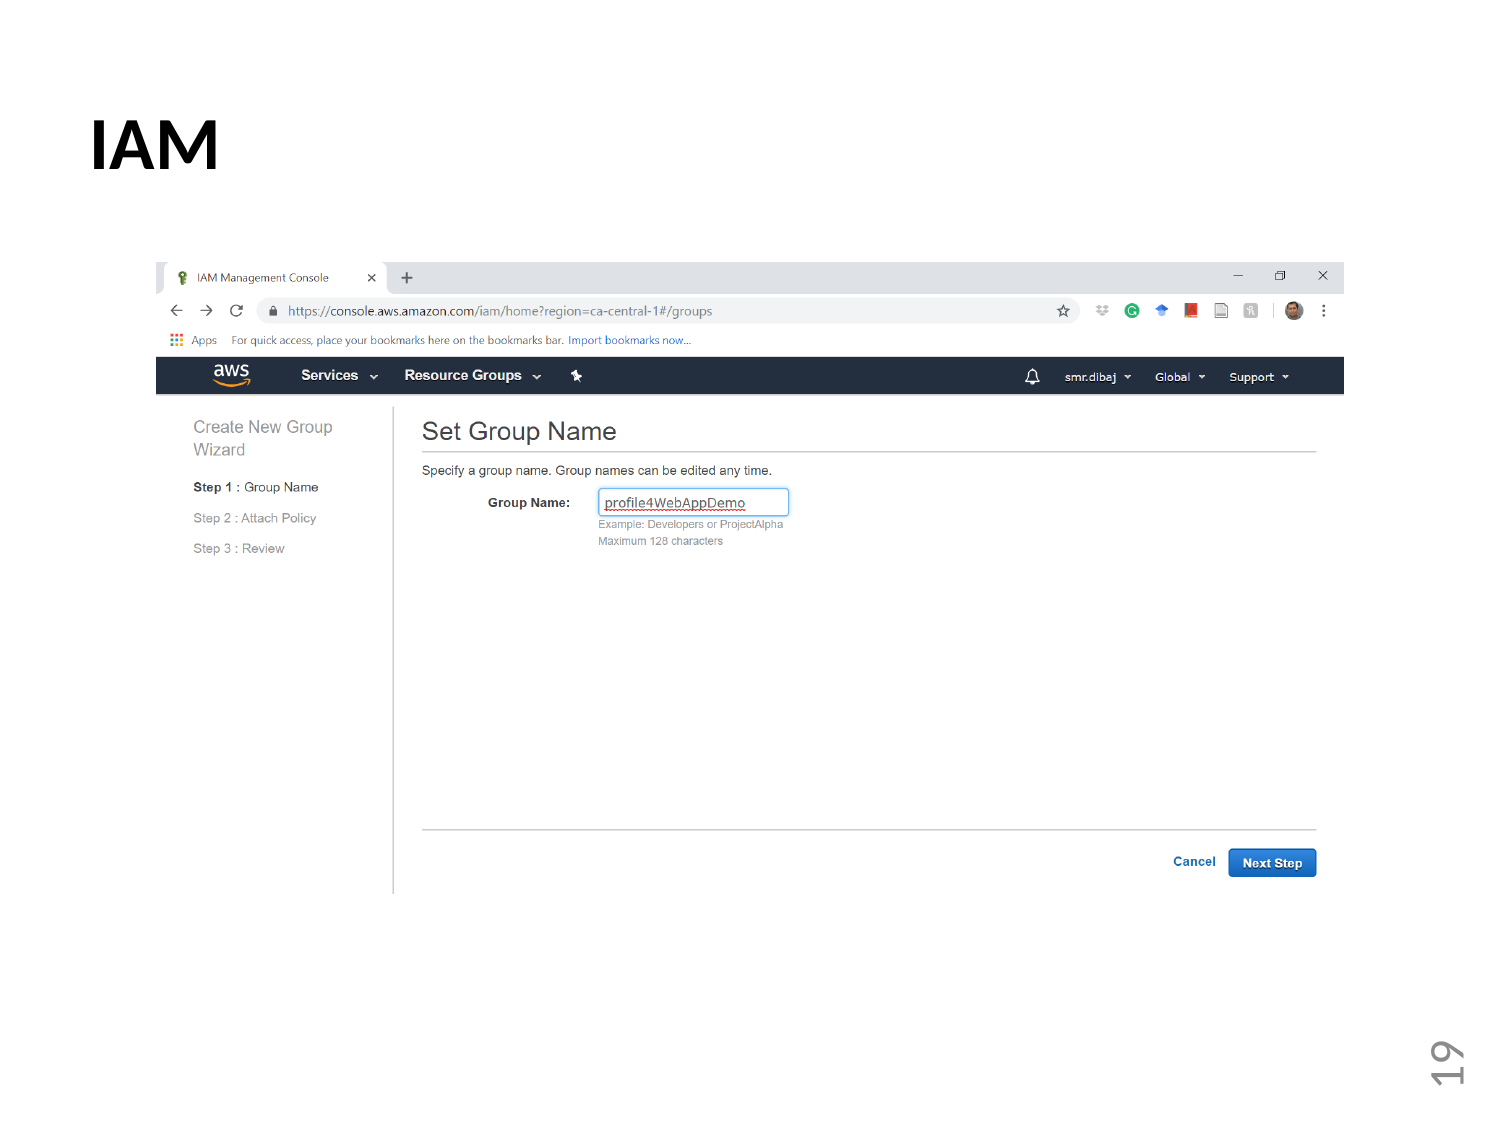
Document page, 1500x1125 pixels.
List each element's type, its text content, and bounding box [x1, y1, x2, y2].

text_box IAM [74, 87, 1438, 193]
picture [155, 262, 1344, 894]
slide_number 19 [1412, 1025, 1475, 1125]
